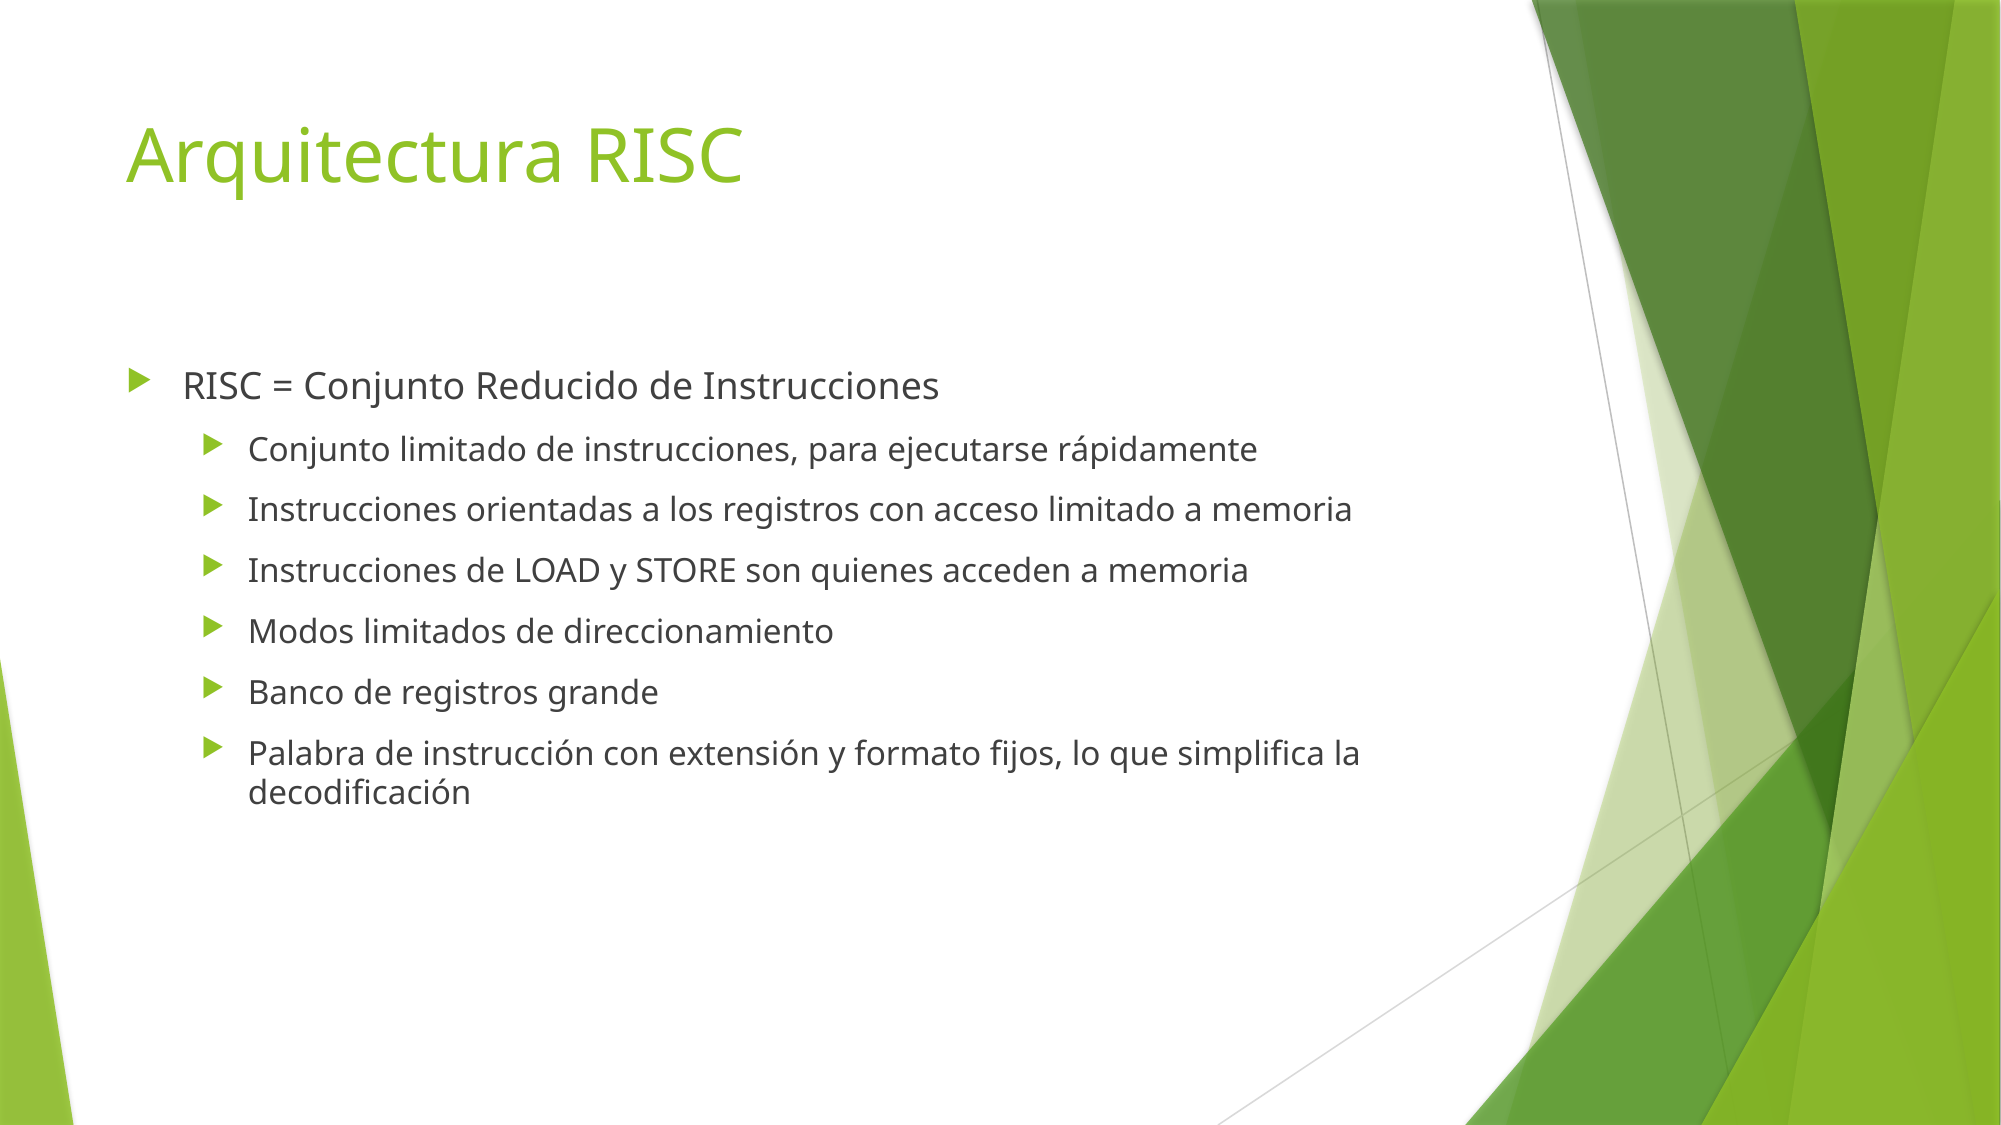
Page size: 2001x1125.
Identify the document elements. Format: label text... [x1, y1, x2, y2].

title Arquitectura RISC [111, 99, 1522, 317]
list RISC = Conjunto Reducido de Instrucciones Conjunto limitado de instrucciones, para ejecutarse rápidamente Instrucciones orientadas a los registros con acceso limitado a memoria Instrucciones de LOAD y STORE son quienes acceden a memoria Modos limitados de direccionamiento Banco de registros grande Palabra de instrucción con extensión y formato fijos, lo que simplifica la decodificación [111, 354, 1522, 992]
